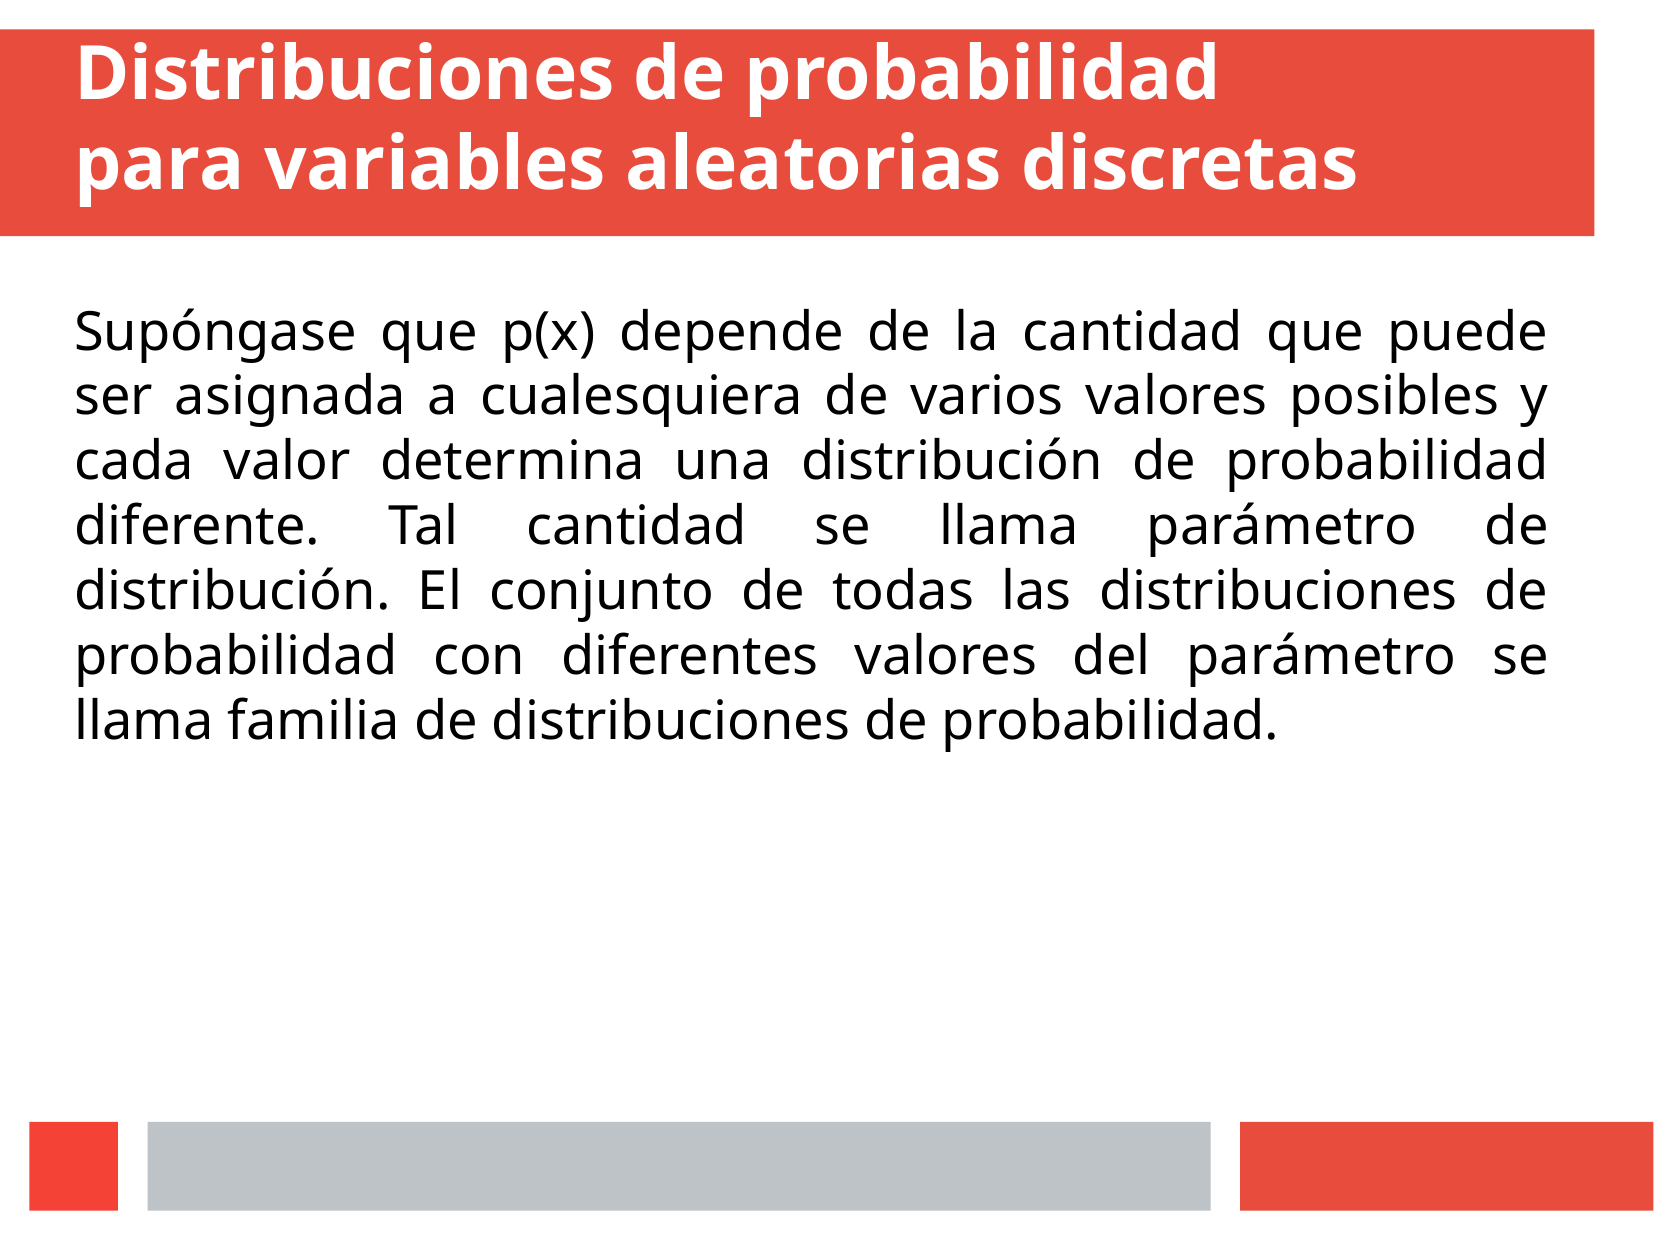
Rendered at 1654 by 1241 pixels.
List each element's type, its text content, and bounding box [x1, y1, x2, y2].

list Supóngase que p(x) depende de la cantidad que puede ser asignada a cualesquiera de varios valores posibles y cada valor determina una distribución de probabilidad diferente. Tal cantidad se llama parámetro de distribución. El conjunto de todas las distribuciones de probabilidad con diferentes valores del parámetro se llama familia de distribuciones de probabilidad. [59, 280, 1565, 1002]
title Distribuciones de probabilidad para variables aleatorias discretas [59, 72, 1595, 220]
